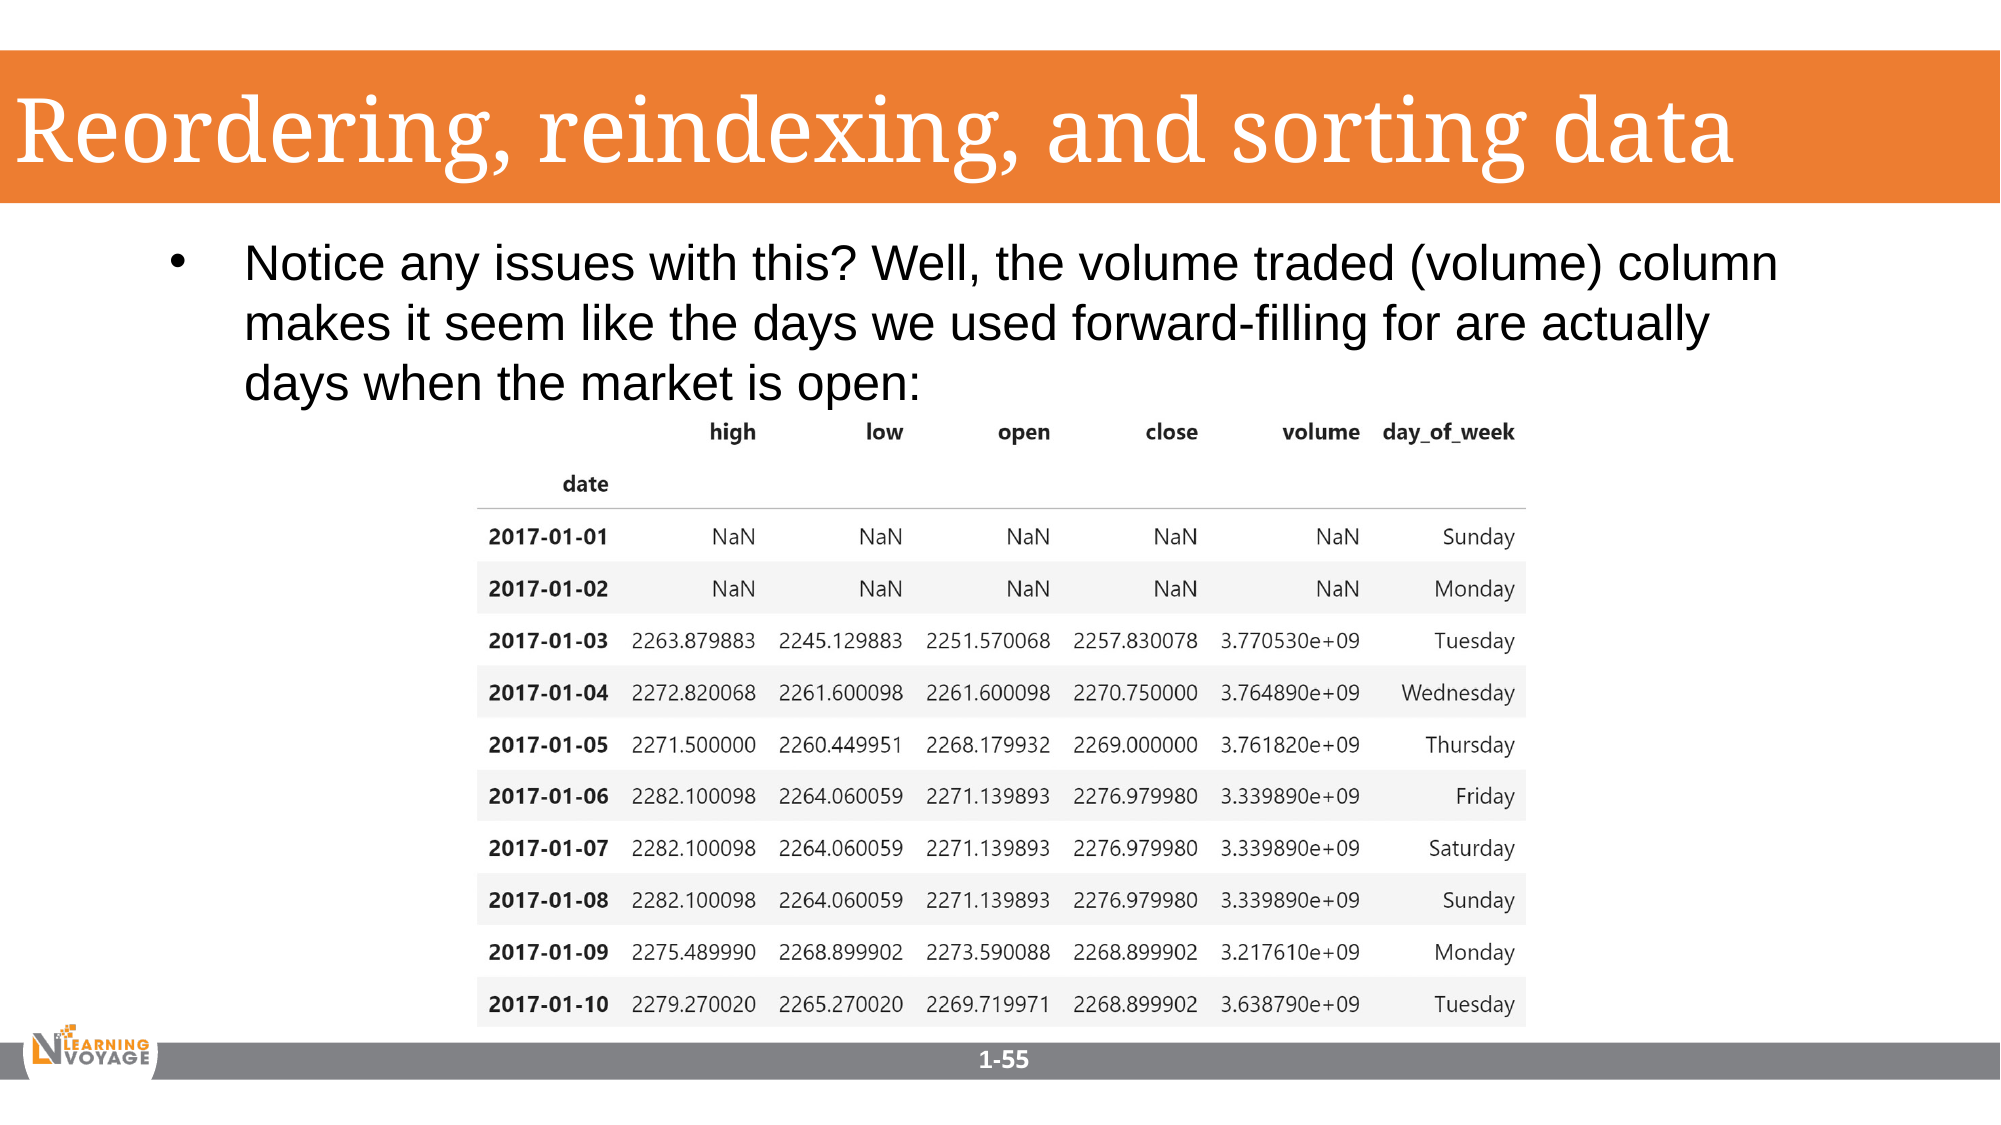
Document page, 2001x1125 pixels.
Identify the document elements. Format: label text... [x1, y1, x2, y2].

text_box Notice any issues with this? Well, the volume traded (volume) column makes it seem like the days we used forward-filling for are actually days when the market is open: [169, 227, 1831, 411]
picture [473, 410, 1527, 1027]
text_box Reordering, reindexing, and sorting data [0, 49, 2000, 204]
slide_number 1-55 [923, 1027, 1045, 1095]
picture [0, 942, 192, 1125]
